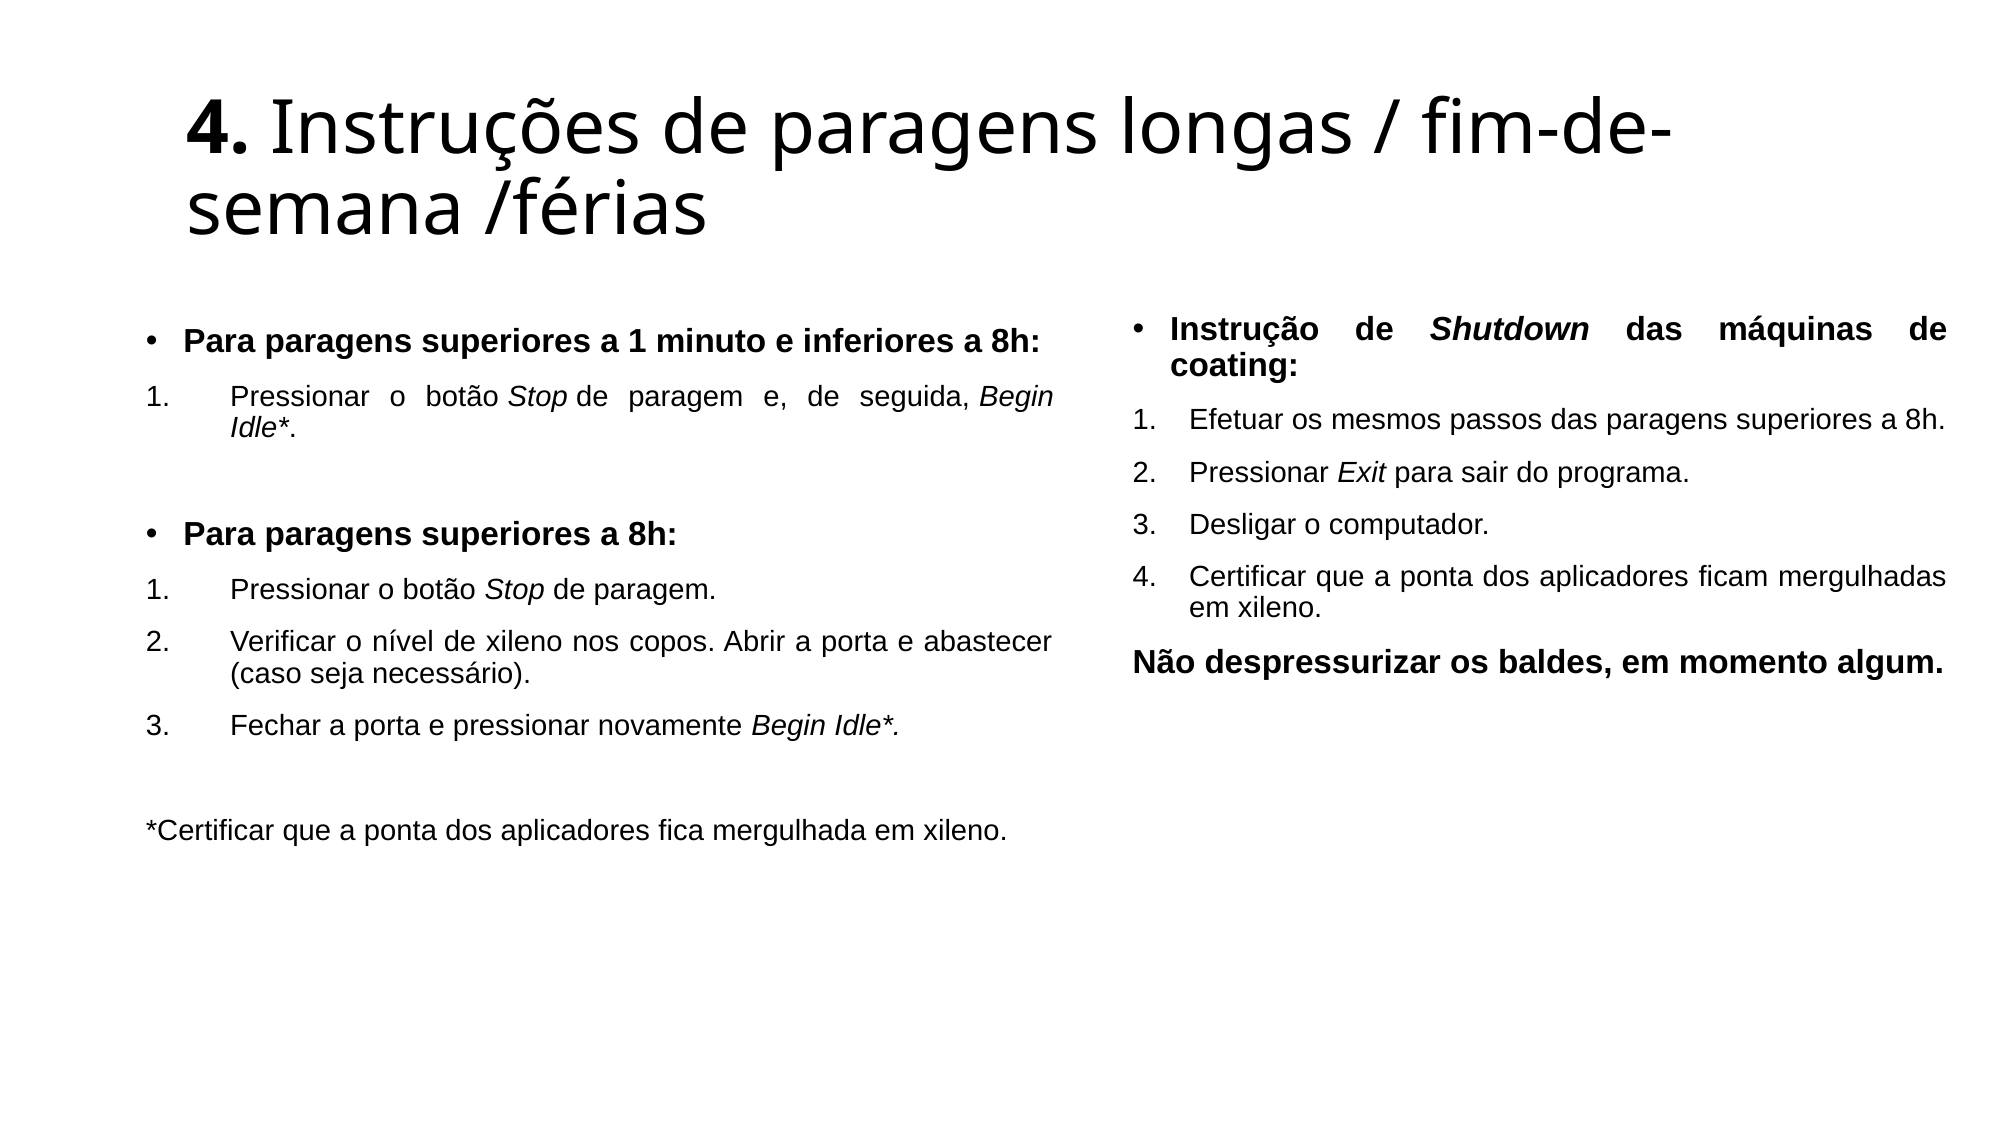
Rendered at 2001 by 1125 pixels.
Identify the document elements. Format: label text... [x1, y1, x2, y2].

title 4. Instruções de paragens longas / fim-de-semana /férias [171, 42, 1894, 297]
list Para paragens superiores a 1 minuto e inferiores a 8h: Pressionar o botão Stop de paragem e, de seguida, Begin Idle*. Para paragens superiores a 8h: Pressionar o botão Stop de paragem. Verificar o nível de xileno nos copos. Abrir a porta e abastecer (caso seja necessário). Fechar a porta e pressionar novamente Begin Idle*. *Certificar que a ponta dos aplicadores fica mergulhada em xileno. [130, 316, 1069, 1077]
text_box Instrução de Shutdown das máquinas de coating: Efetuar os mesmos passos das paragens superiores a 8h. Pressionar Exit para sair do programa. Desligar o computador. Certificar que a ponta dos aplicadores ficam mergulhadas em xileno. Não despressurizar os baldes, em momento algum. [1117, 297, 1963, 767]
